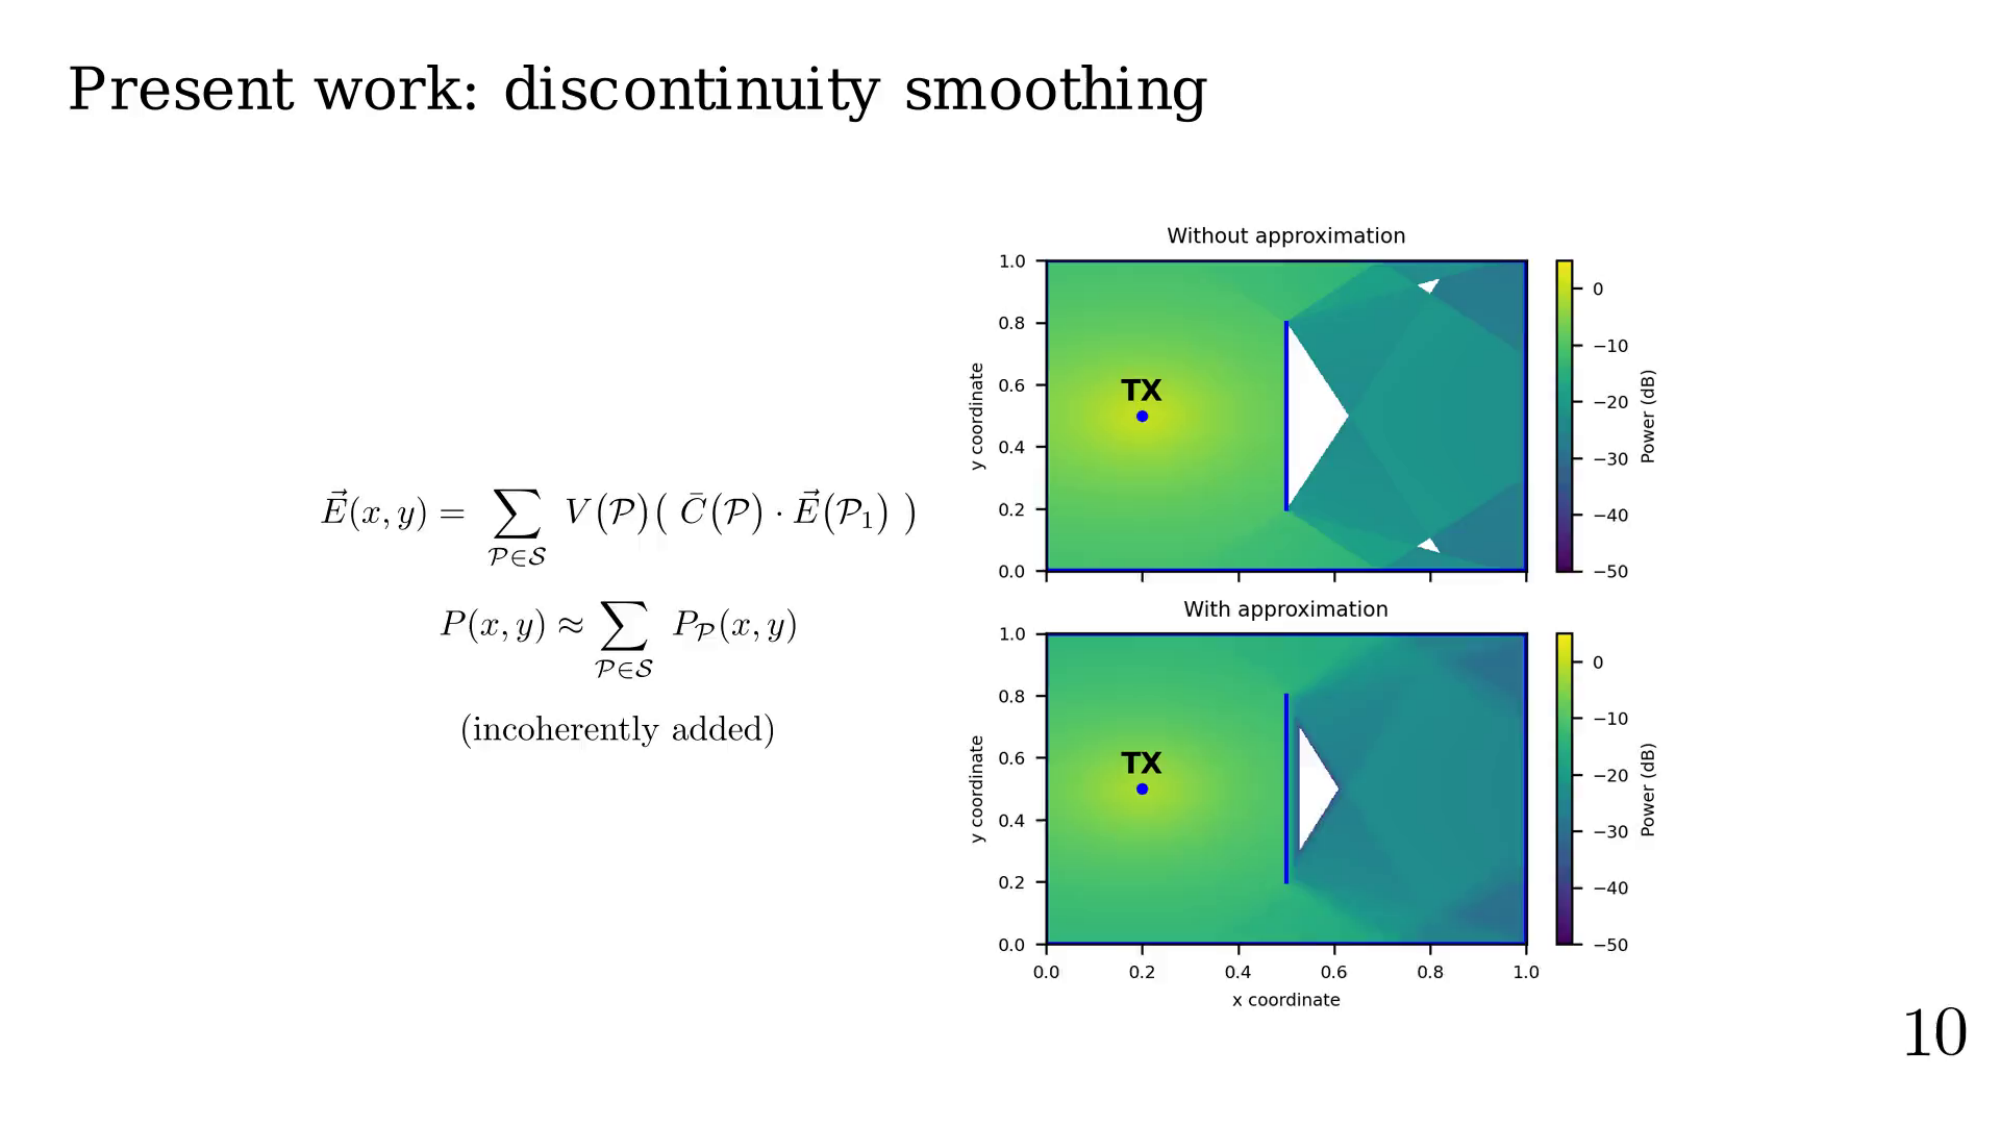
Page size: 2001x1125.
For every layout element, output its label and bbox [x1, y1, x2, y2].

text_box [0, 0, 2000, 1125]
